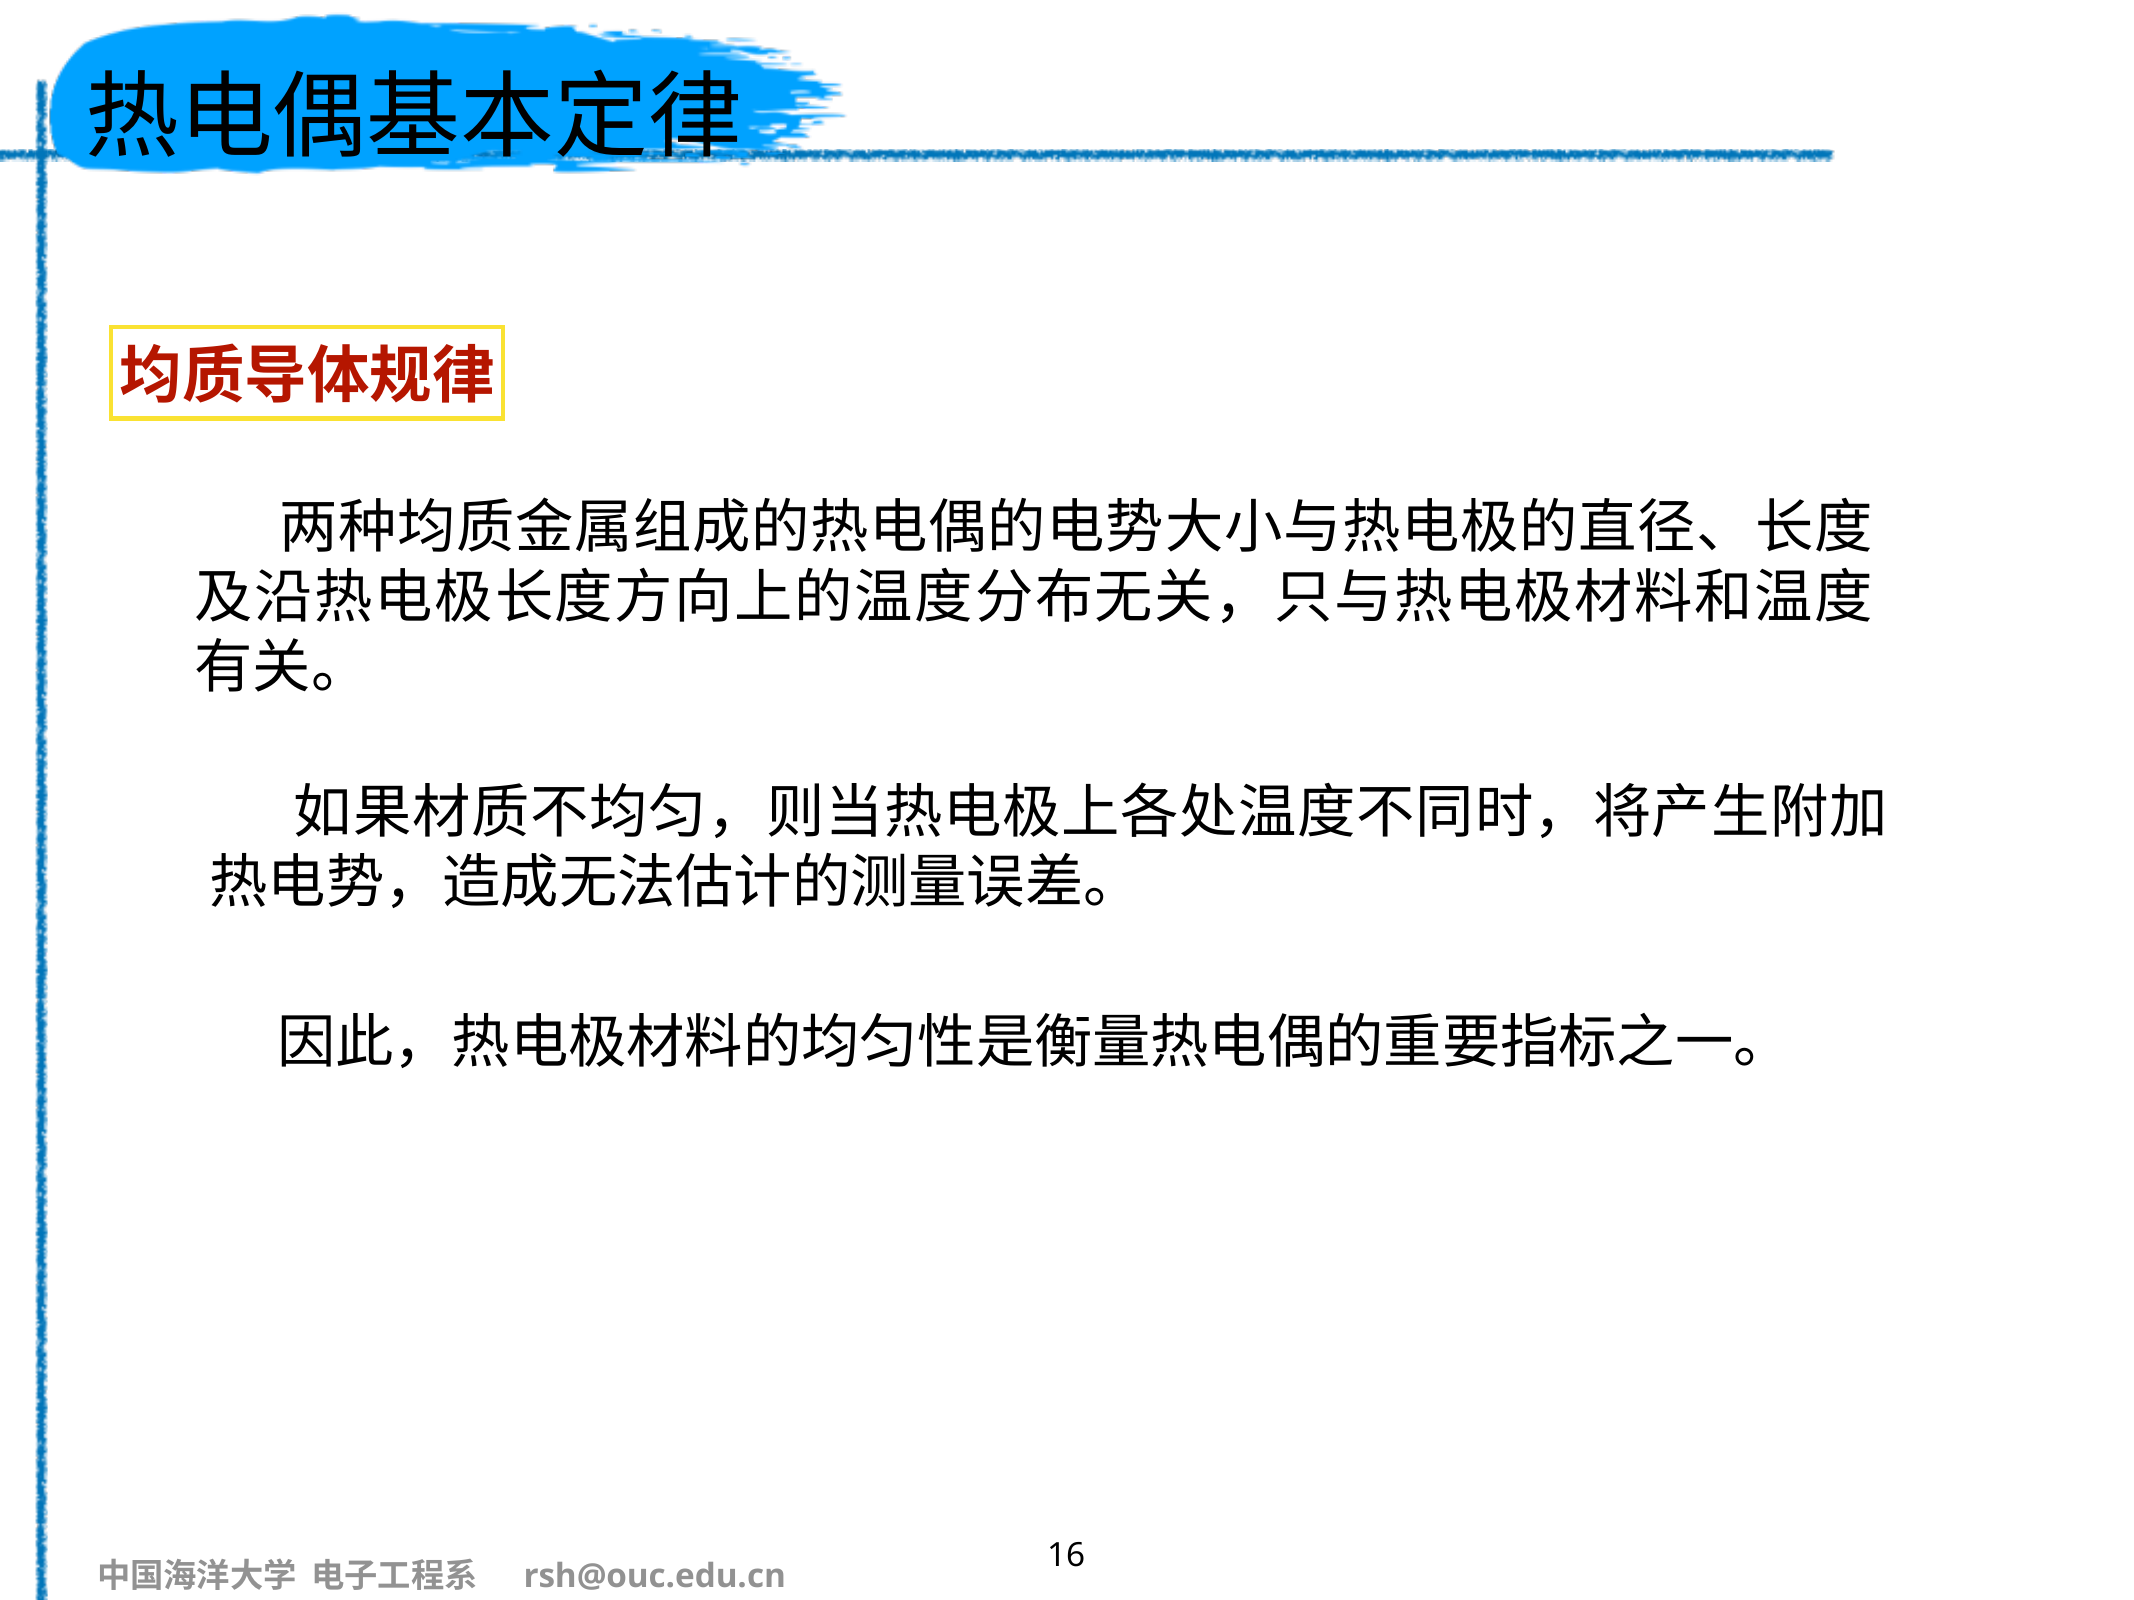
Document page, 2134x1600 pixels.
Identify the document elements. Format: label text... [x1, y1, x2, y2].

text_box 因此，热电极材料的均匀性是衡量热电偶的重要指标之一。 [268, 996, 1801, 1083]
text_box 两种均质金属组成的热电偶的电势大小与热电极的直径、长度及沿热电极长度方向上的温度分布无关，只与热电极材料和温度有关。 [186, 480, 1883, 707]
picture [0, 11, 1841, 1600]
slide_number 16 [1037, 1524, 1095, 1579]
title 热电偶基本定律 [48, 21, 779, 203]
text_box 均质导体规律 [111, 327, 504, 419]
text_box 如果材质不均匀，则当热电极上各处温度不同时，将产生附加热电势，造成无法估计的测量误差。 [201, 765, 1897, 923]
